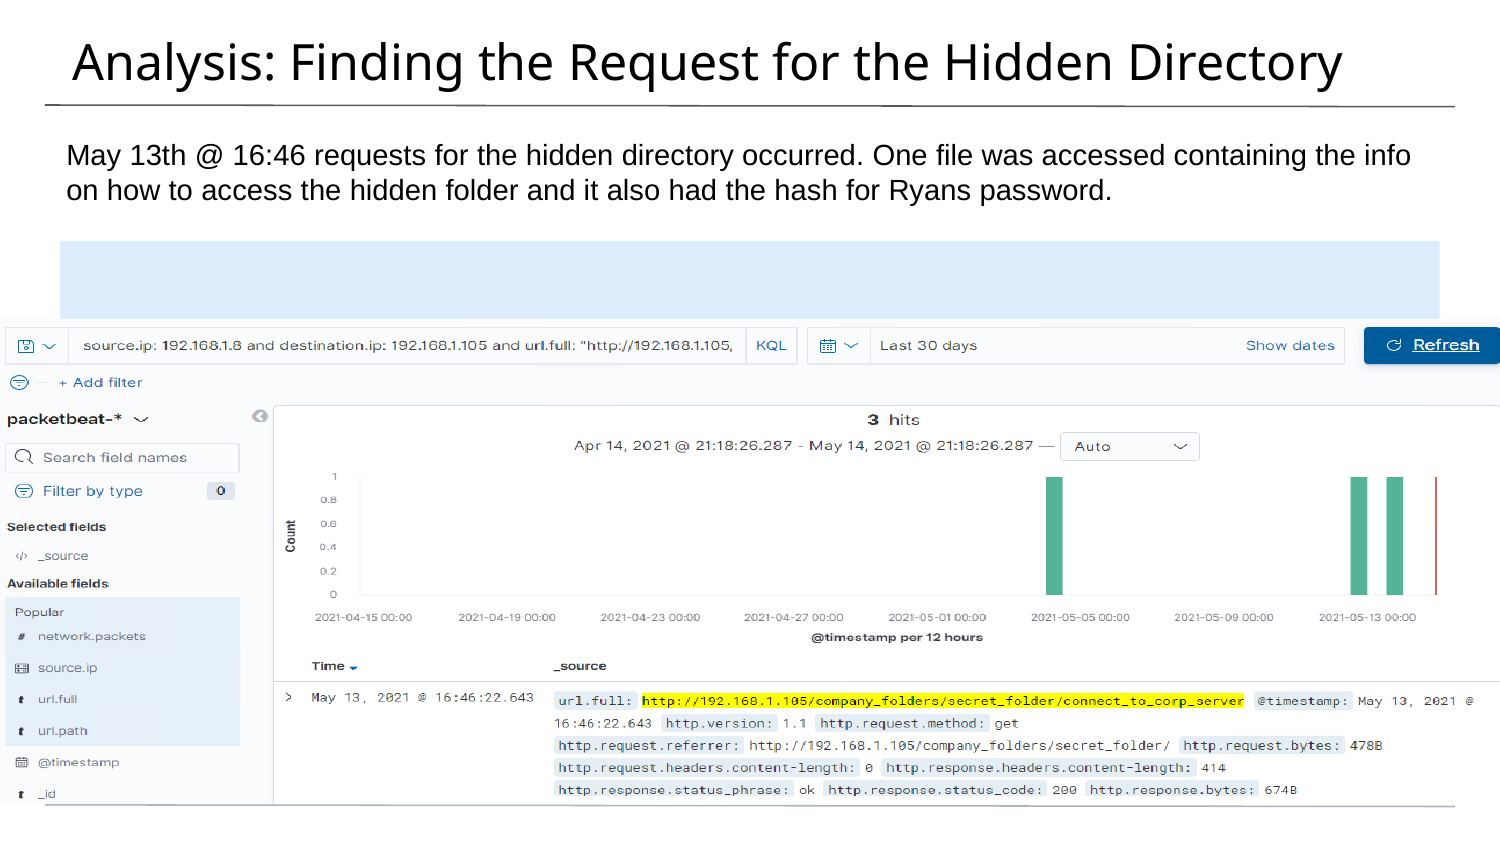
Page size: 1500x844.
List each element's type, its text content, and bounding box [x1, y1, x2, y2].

picture [0, 318, 1500, 804]
text_box May 13th @ 16:46 requests for the hidden directory occurred. One file was accessed containing the info on how to access the hidden folder and it also had the hash for Ryans password. [51, 121, 1431, 222]
title Analysis: Finding the Request for the Hidden Directory [0, 0, 1500, 88]
text_box [Insert Here] Include a screenshot of Kibana logs depicting the request for the hidden directory. [60, 240, 1440, 317]
